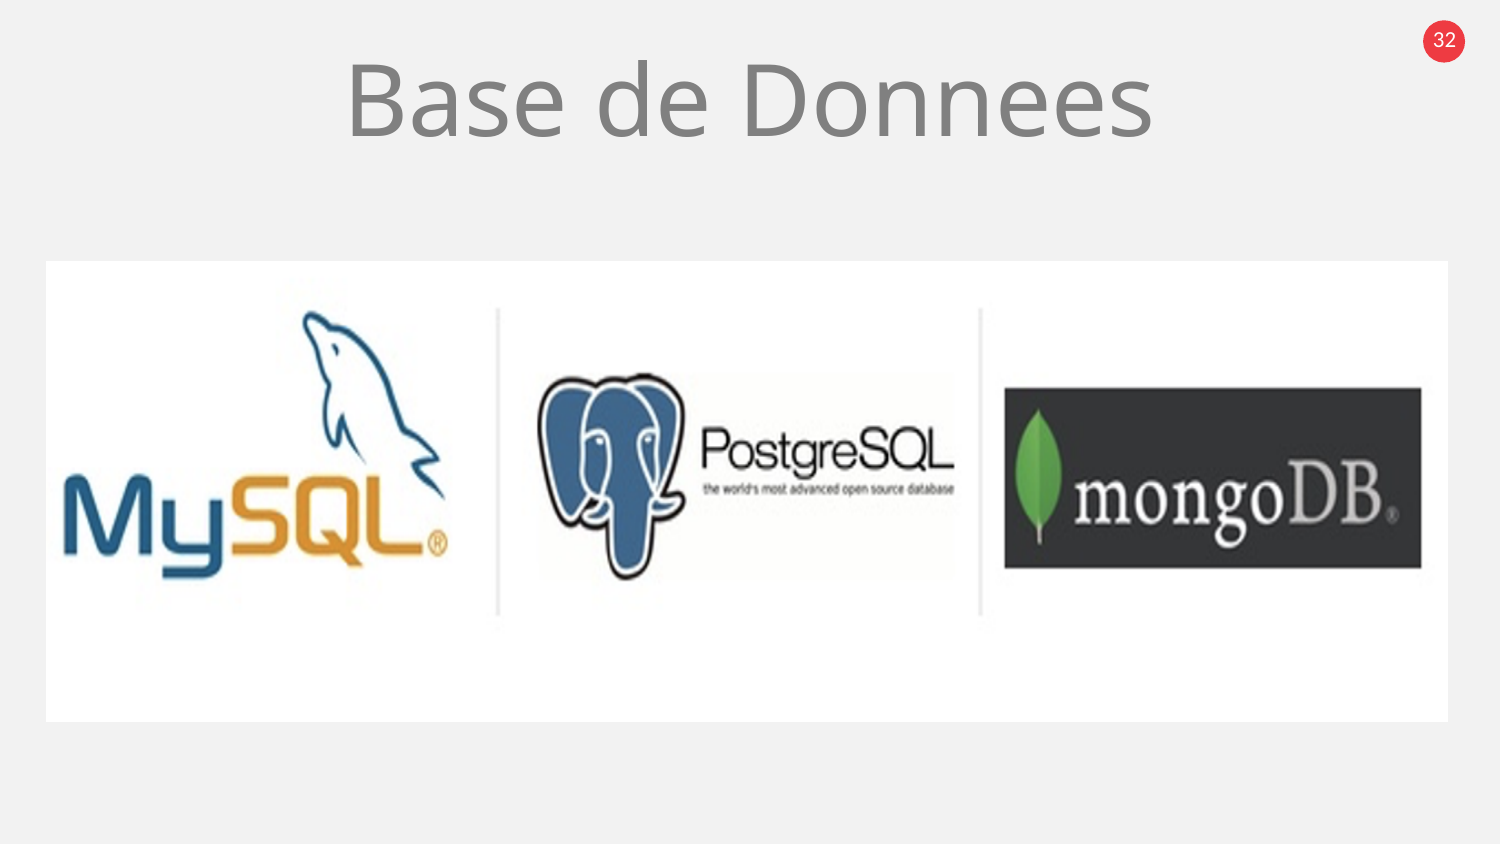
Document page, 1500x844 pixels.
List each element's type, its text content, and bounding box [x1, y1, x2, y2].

text_box Base de Donnees [0, 53, 1500, 155]
picture [46, 261, 1448, 722]
